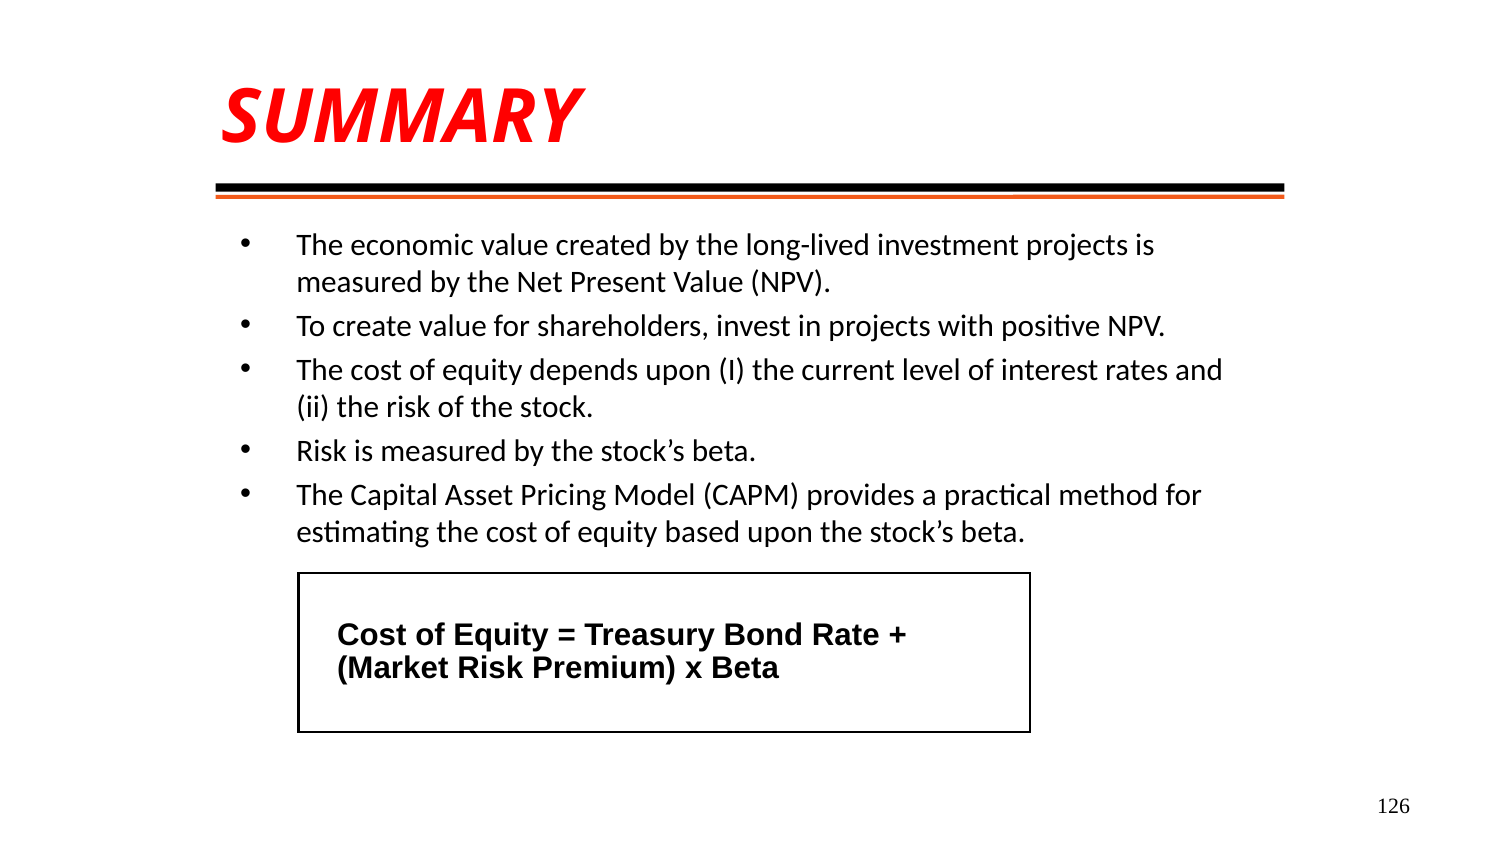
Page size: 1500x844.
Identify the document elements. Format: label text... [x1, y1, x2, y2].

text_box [215, 187, 1285, 198]
list The economic value created by the long-lived investment projects is measured by the Net Present Value (NPV). To create value for shareholders, invest in projects with positive NPV. The cost of equity depends upon (I) the current level of interest rates and (ii) the risk of the stock. Risk is measured by the stock’s beta. The Capital Asset Pricing Model (CAPM) provides a practical method for estimating the cost of equity based upon the stock’s beta. [225, 216, 1266, 797]
text_box Cost of Equity = Treasury Bond Rate + (Market Risk Premium) x Beta [322, 610, 932, 693]
text_box [298, 572, 1030, 733]
title SUMMARY [206, 75, 1304, 150]
slide_number 126 [1074, 782, 1425, 827]
